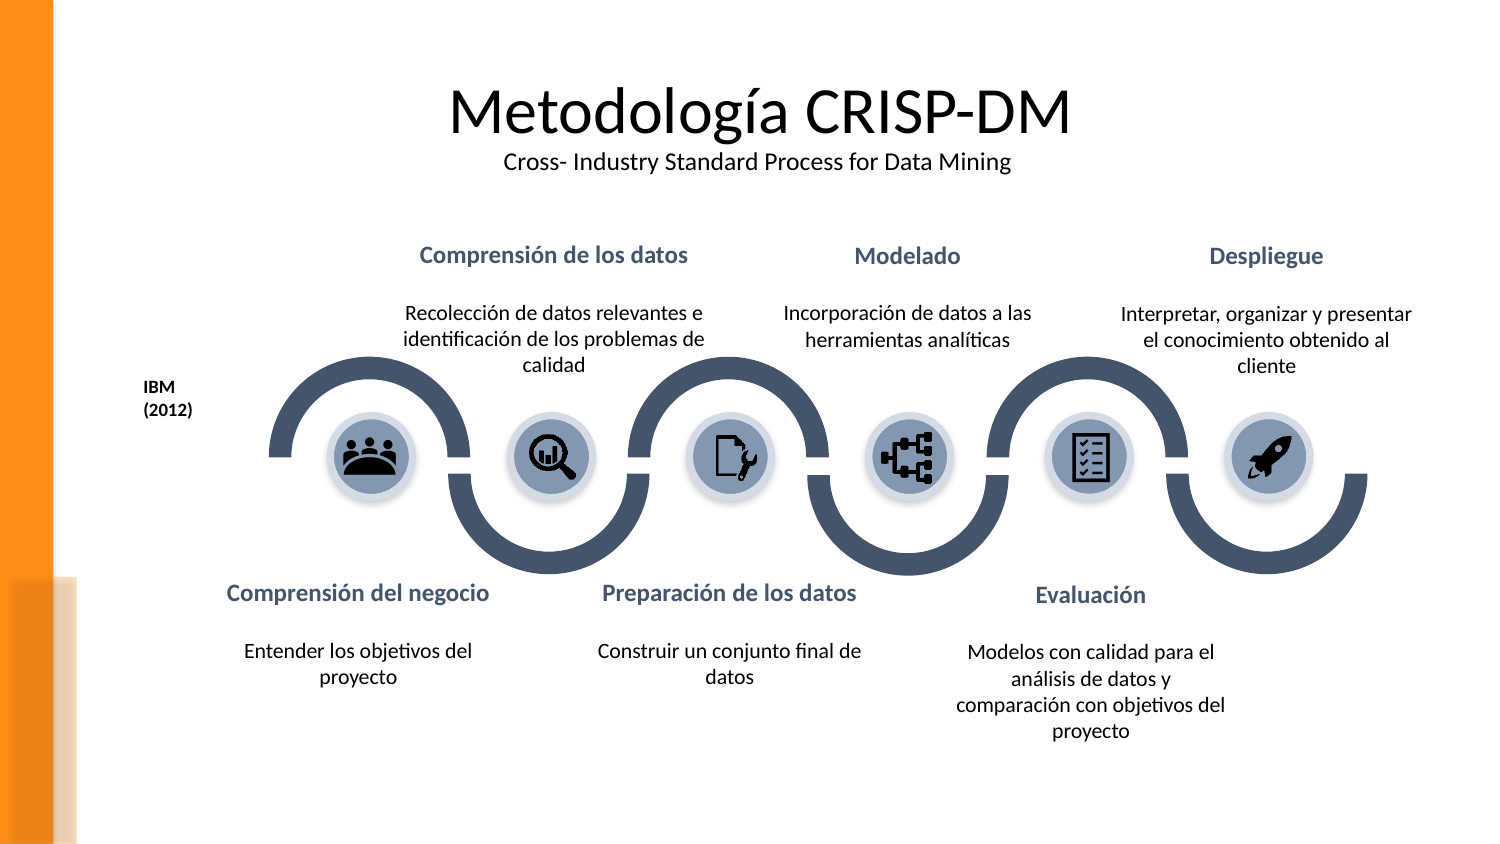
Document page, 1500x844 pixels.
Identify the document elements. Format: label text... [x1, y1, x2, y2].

text_box Comprensión del negocio Entender los objetivos del proyecto [211, 569, 506, 697]
text_box [1164, 471, 1370, 576]
picture [337, 424, 402, 489]
picture [511, 432, 591, 483]
text_box [626, 355, 831, 459]
picture [710, 435, 762, 485]
text_box [878, 414, 953, 486]
text_box [1114, 386, 1190, 459]
text_box [805, 473, 1011, 578]
text_box [1046, 414, 1132, 484]
text_box [985, 355, 1098, 459]
text_box [535, 496, 568, 500]
text_box Comprensión de los datos Recolección de datos relevantes e identificación de los problemas de calidad [385, 231, 723, 385]
text_box [267, 355, 472, 459]
text_box [344, 414, 399, 424]
text_box Evaluación Modelos con calidad para el análisis de datos y comparación con objetivos del proyecto [937, 570, 1245, 751]
picture [876, 428, 935, 487]
text_box [409, 436, 415, 477]
text_box Preparación de los datos Construir un conjunto final de datos [575, 569, 884, 697]
text_box [516, 414, 587, 432]
text_box Despliegue Interpretar, organizar y presentar el conocimiento obtenido al cliente [1098, 232, 1436, 386]
text_box [446, 471, 652, 576]
text_box Metodología CRISP-DM Cross- Industry Standard Process for Data Mining [219, 69, 1303, 184]
text_box [1226, 414, 1312, 499]
picture [1246, 433, 1292, 480]
text_box Modelado Incorporación de datos a las herramientas analíticas [739, 231, 1076, 359]
text_box IBM (2012) [128, 367, 240, 428]
text_box [687, 414, 773, 491]
picture [1061, 428, 1121, 487]
